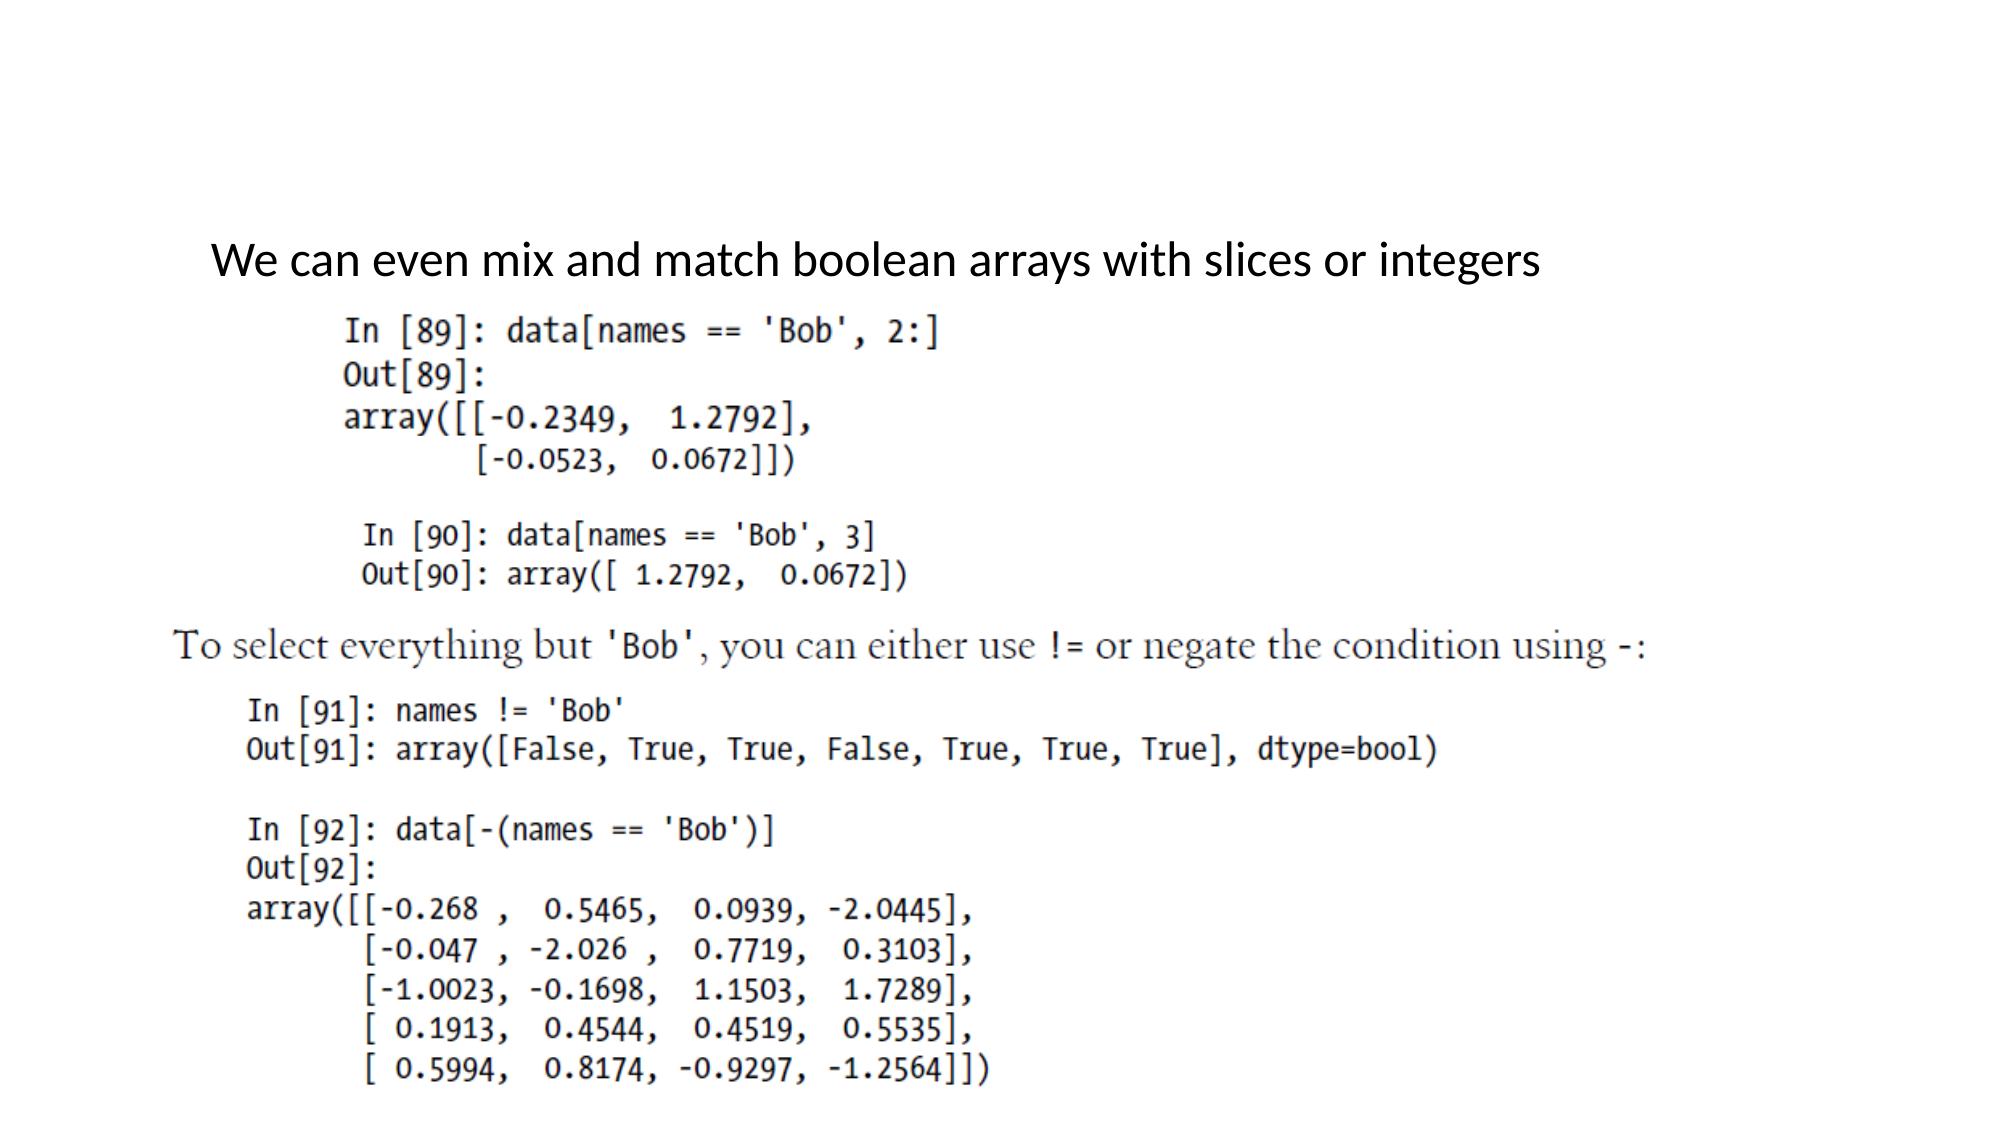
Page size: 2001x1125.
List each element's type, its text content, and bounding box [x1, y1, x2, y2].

picture [357, 436, 919, 598]
picture [166, 609, 1651, 1097]
text_box We can even mix and match boolean arrays with slices or integers [196, 219, 1851, 294]
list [334, 287, 942, 480]
